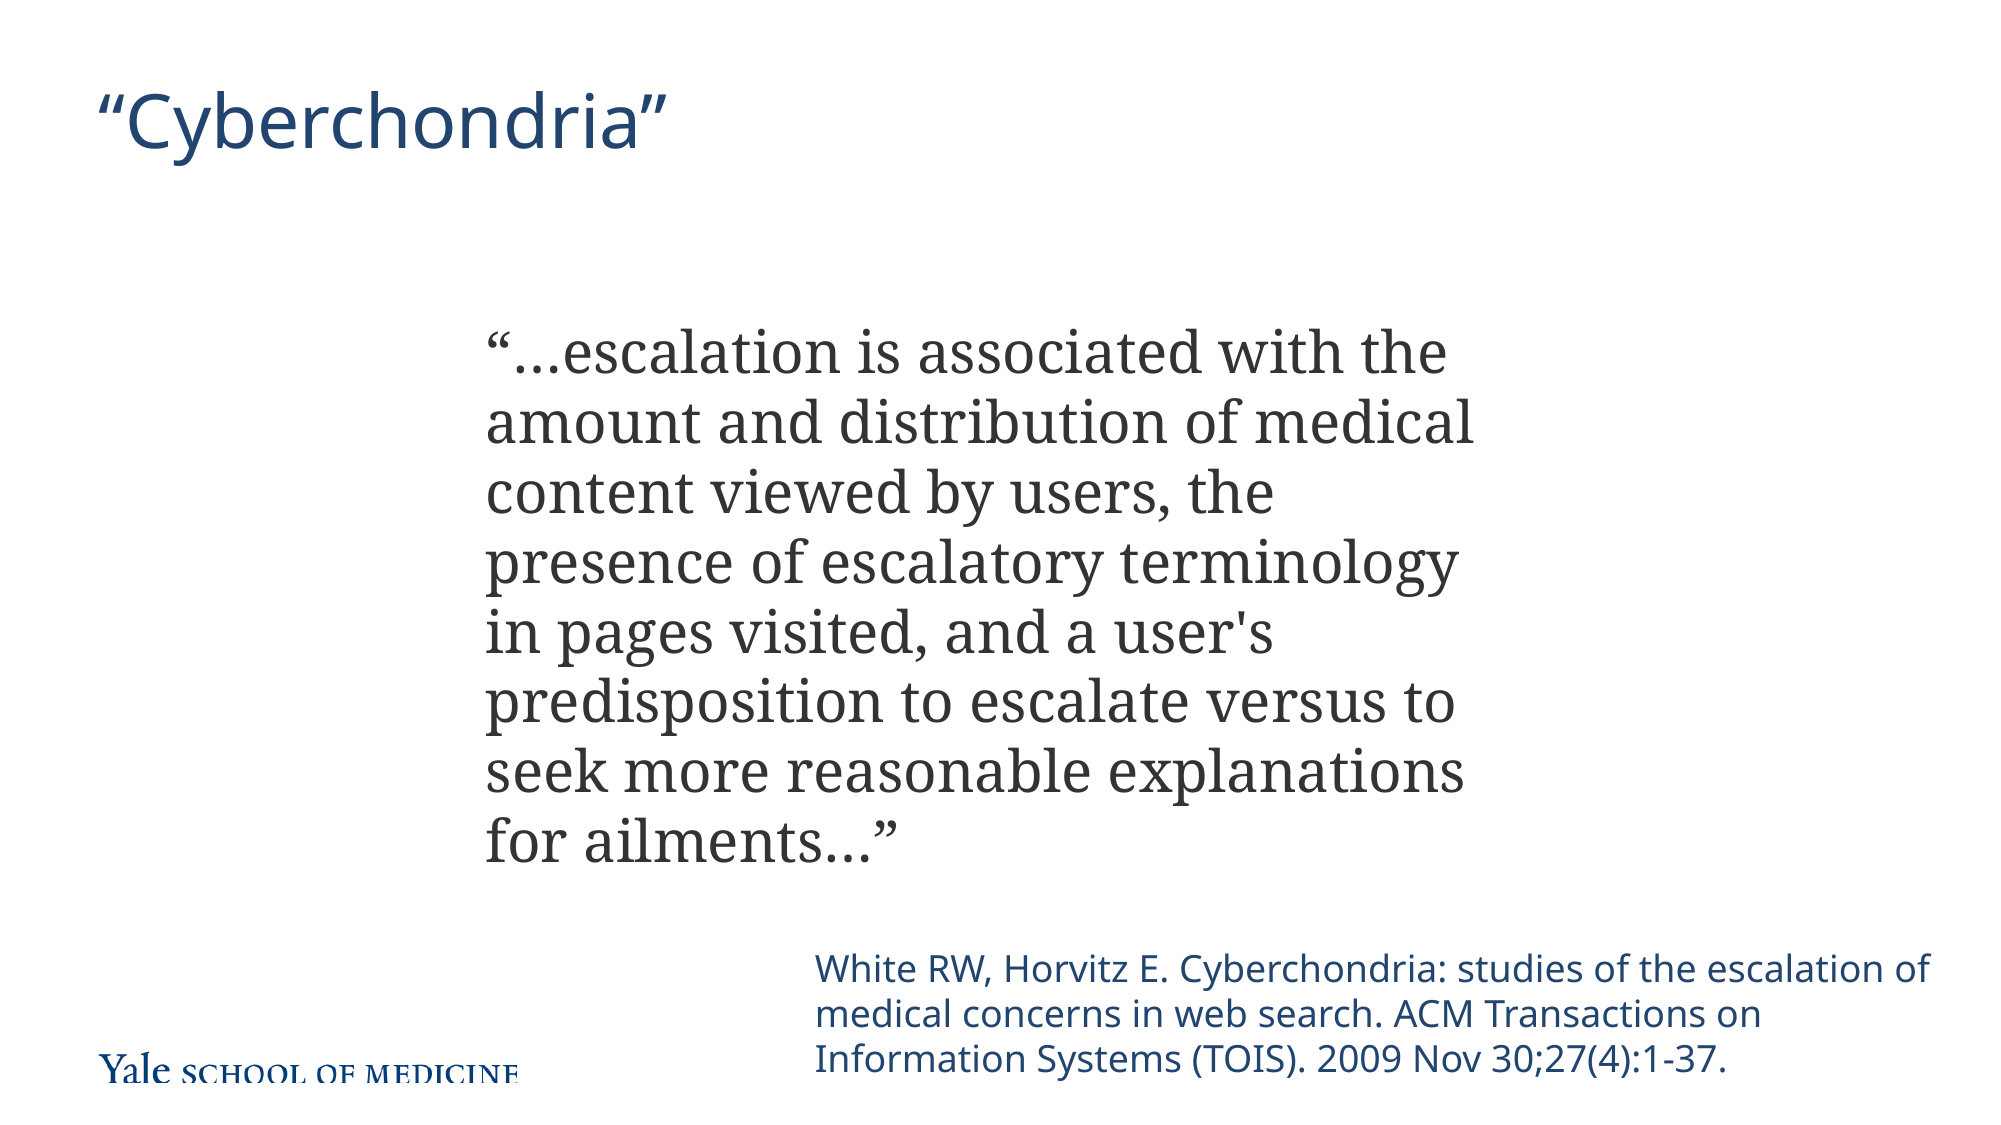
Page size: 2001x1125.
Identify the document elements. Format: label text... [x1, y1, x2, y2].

text_box White RW, Horvitz E. Cyberchondria: studies of the escalation of medical concerns in web search. ACM Transactions on Information Systems (TOIS). 2009 Nov 30;27(4):1-37. [800, 937, 1949, 1088]
text_box “…escalation is associated with the amount and distribution of medical content viewed by users, the presence of escalatory terminology in pages visited, and a user's predisposition to escalate versus to seek more reasonable explanations for ailments…” [455, 284, 1545, 905]
title “Cyberchondria” [98, 76, 1875, 160]
